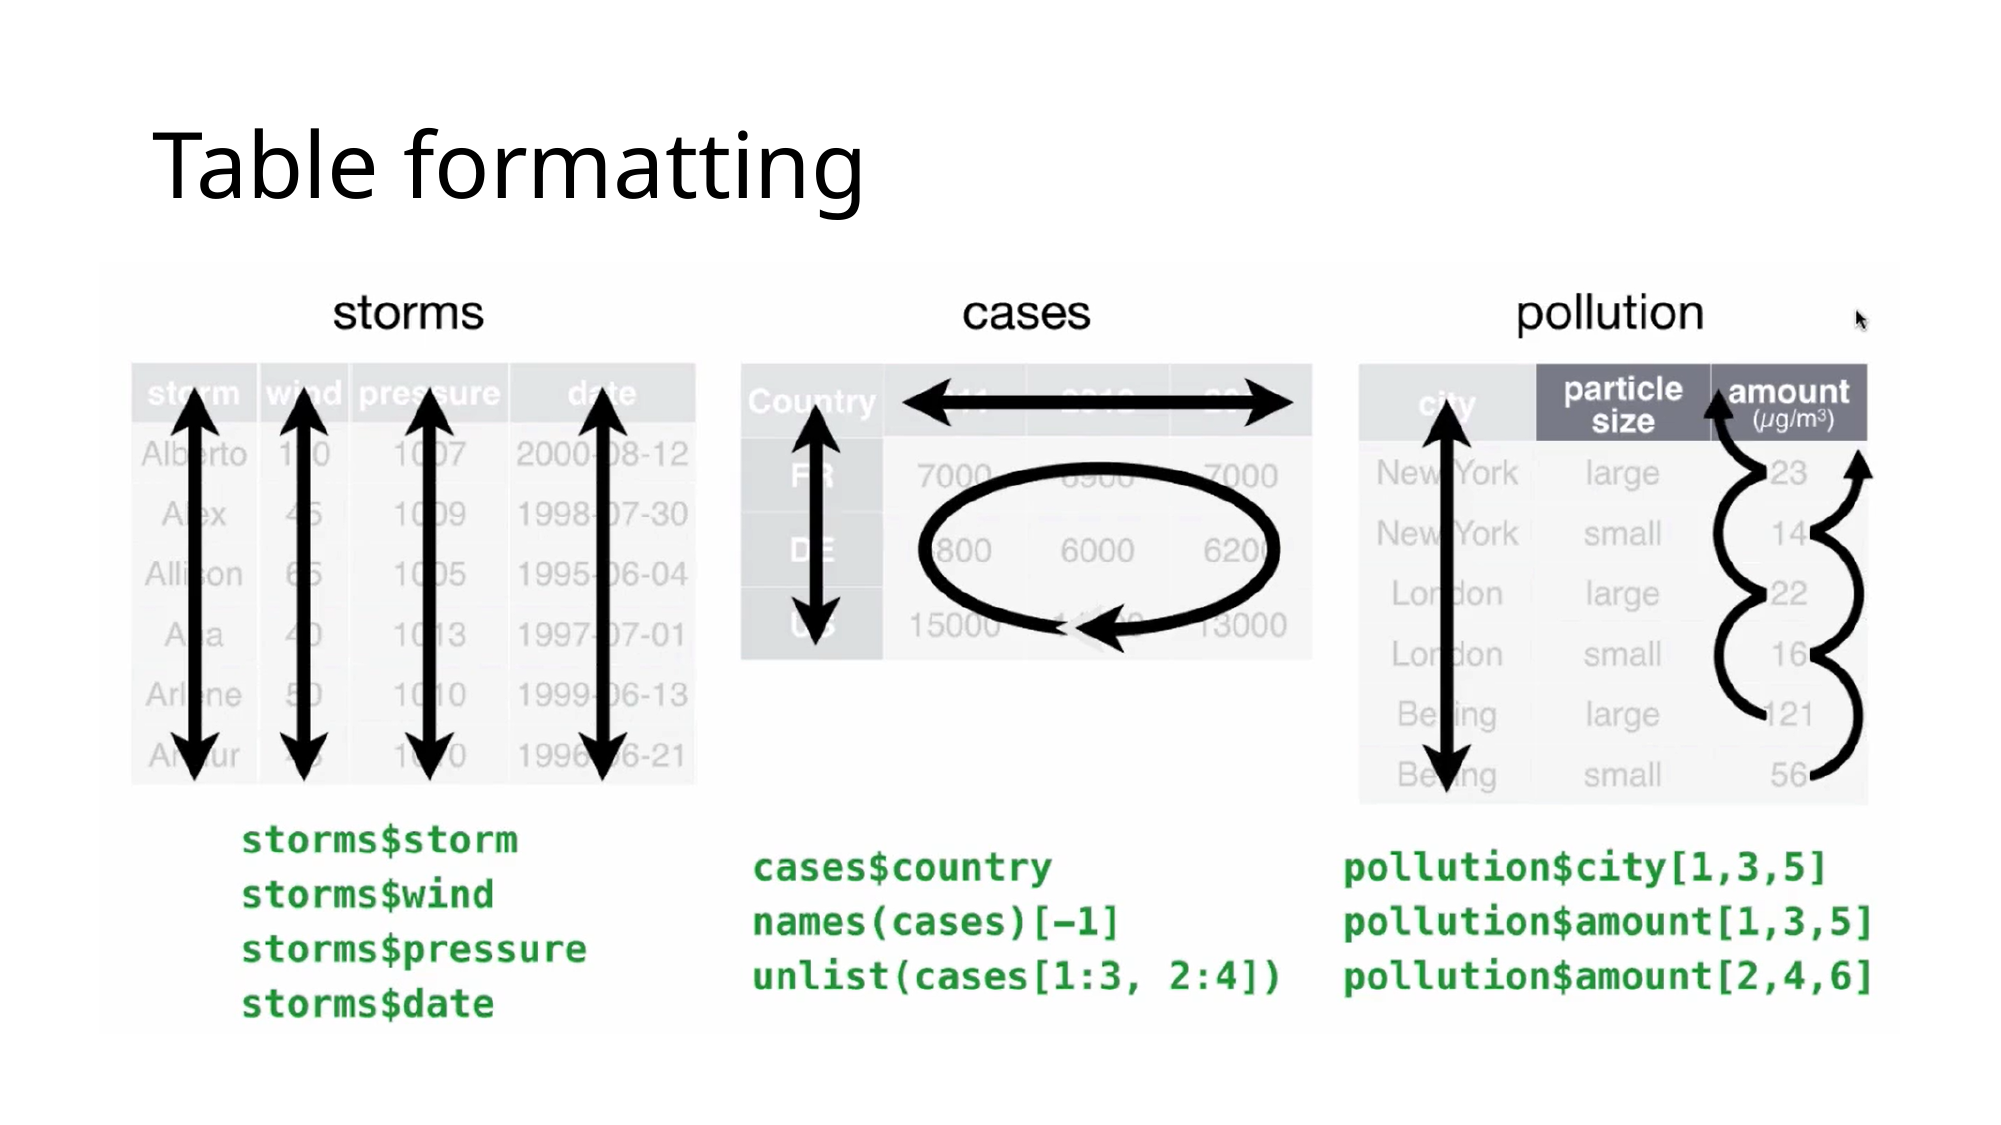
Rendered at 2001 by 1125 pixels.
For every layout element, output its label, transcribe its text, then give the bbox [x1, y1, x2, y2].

picture [99, 261, 1900, 1035]
title Table formatting [137, 59, 1863, 261]
